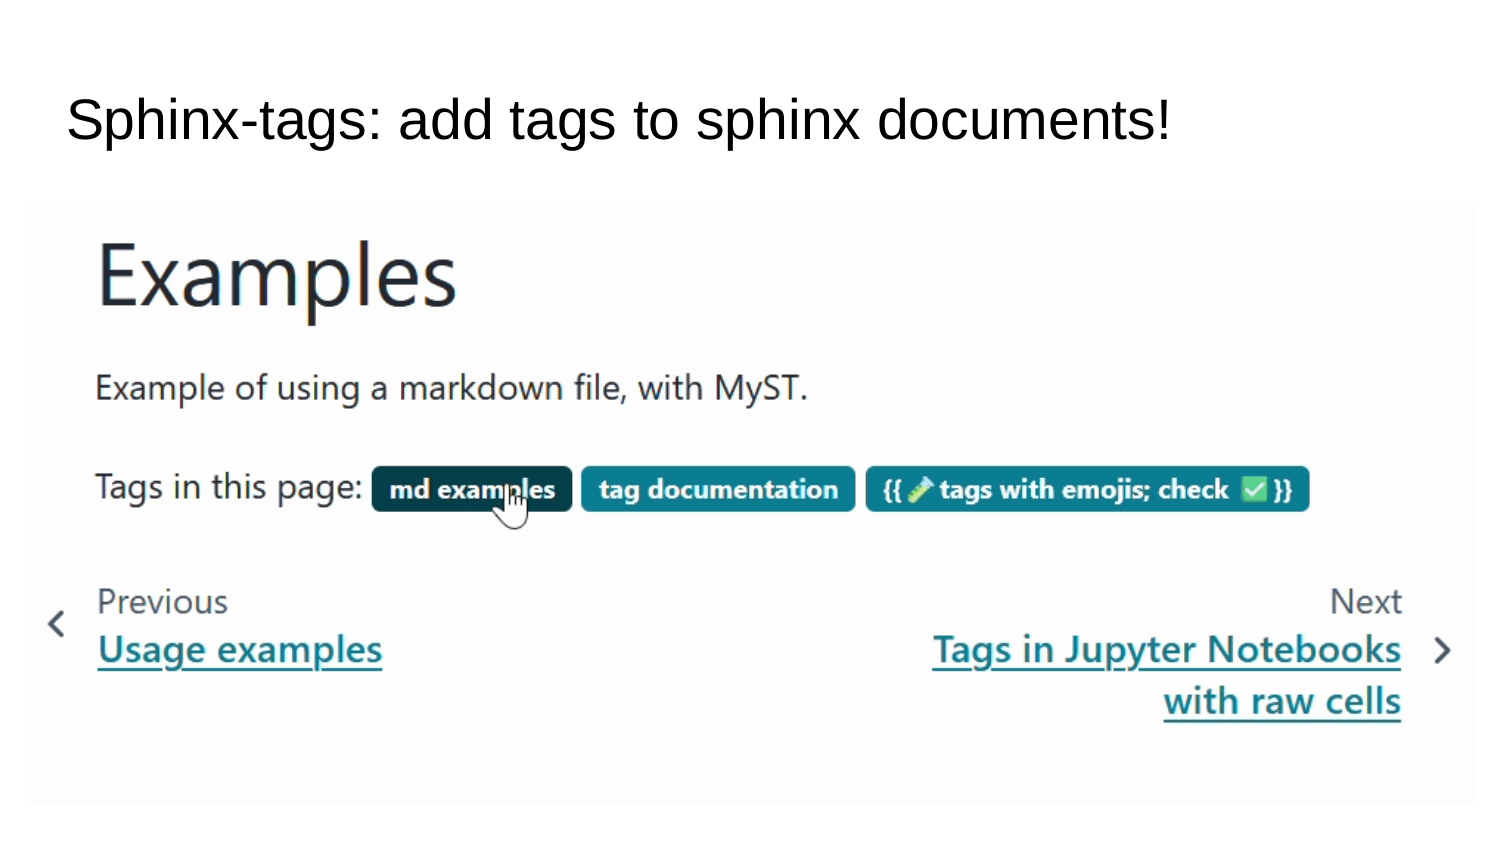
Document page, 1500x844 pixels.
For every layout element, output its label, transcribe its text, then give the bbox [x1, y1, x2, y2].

picture [24, 204, 1476, 804]
title Sphinx-tags: add tags to sphinx documents! [51, 72, 1449, 167]
